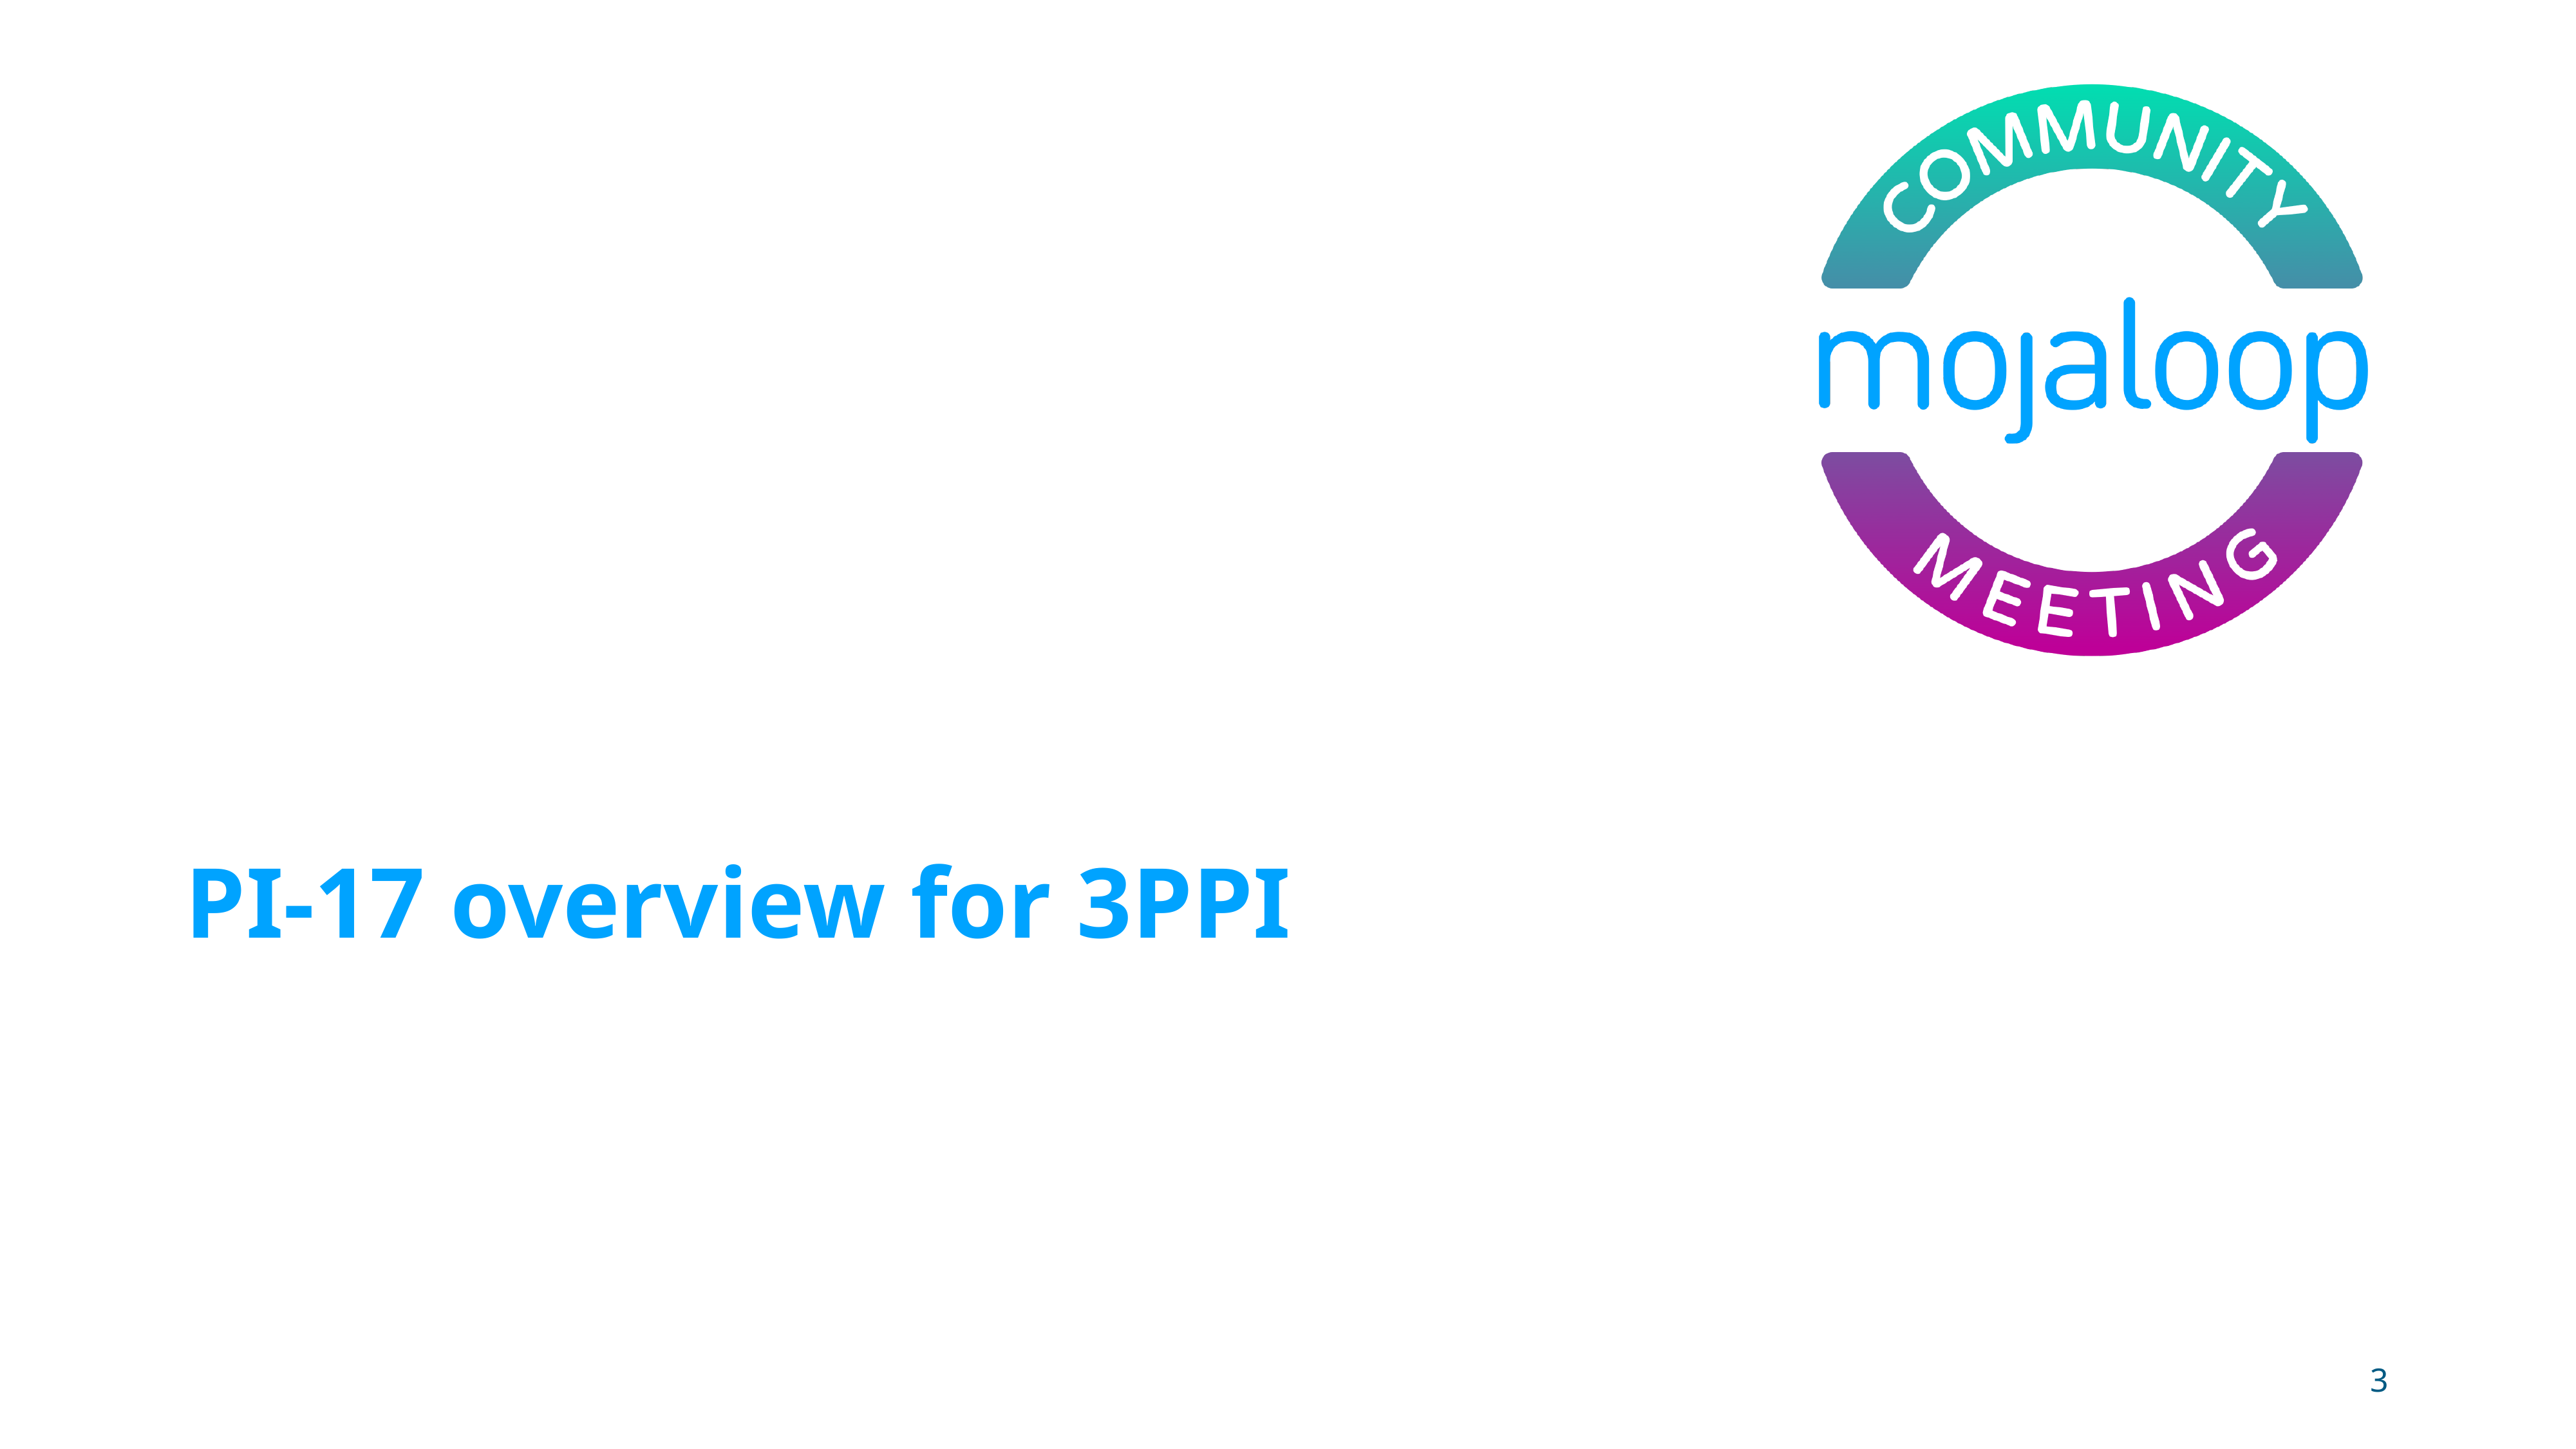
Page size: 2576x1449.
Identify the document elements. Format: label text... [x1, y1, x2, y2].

picture [1817, 84, 2369, 656]
slide_number ‹#› [1819, 1343, 2399, 1421]
title PI-17 overview for 3PPI [175, 361, 1648, 964]
